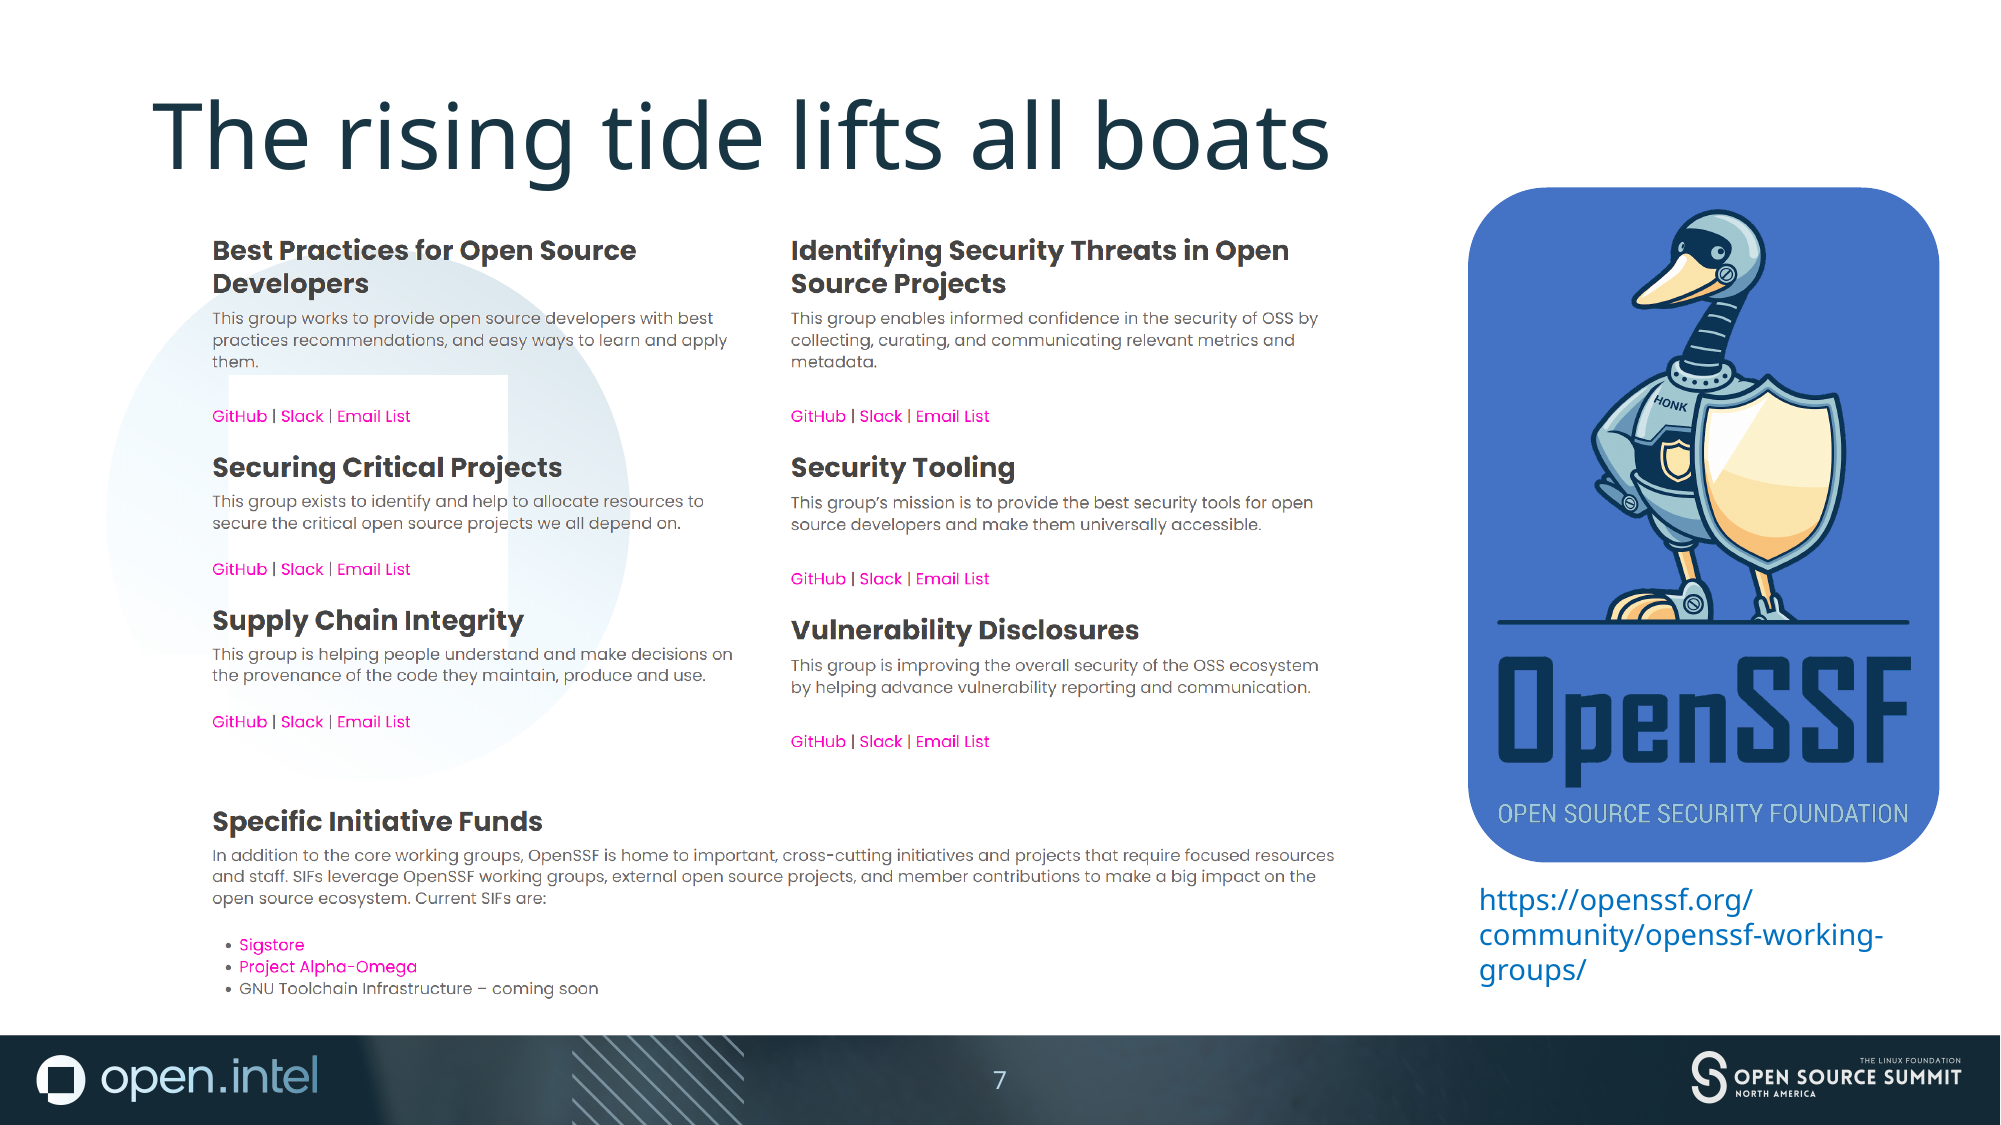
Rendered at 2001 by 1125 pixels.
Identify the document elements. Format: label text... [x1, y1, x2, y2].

picture [461, 1035, 813, 1125]
title The rising tide lifts all boats [137, 30, 1863, 249]
text_box [1467, 209, 1941, 864]
picture [1492, 208, 1917, 825]
text_box https://openssf.org/community/openssf-working-groups/ [1464, 873, 1944, 994]
picture [32, 1052, 317, 1105]
text_box [1863, 186, 1916, 208]
picture [199, 215, 1355, 1021]
